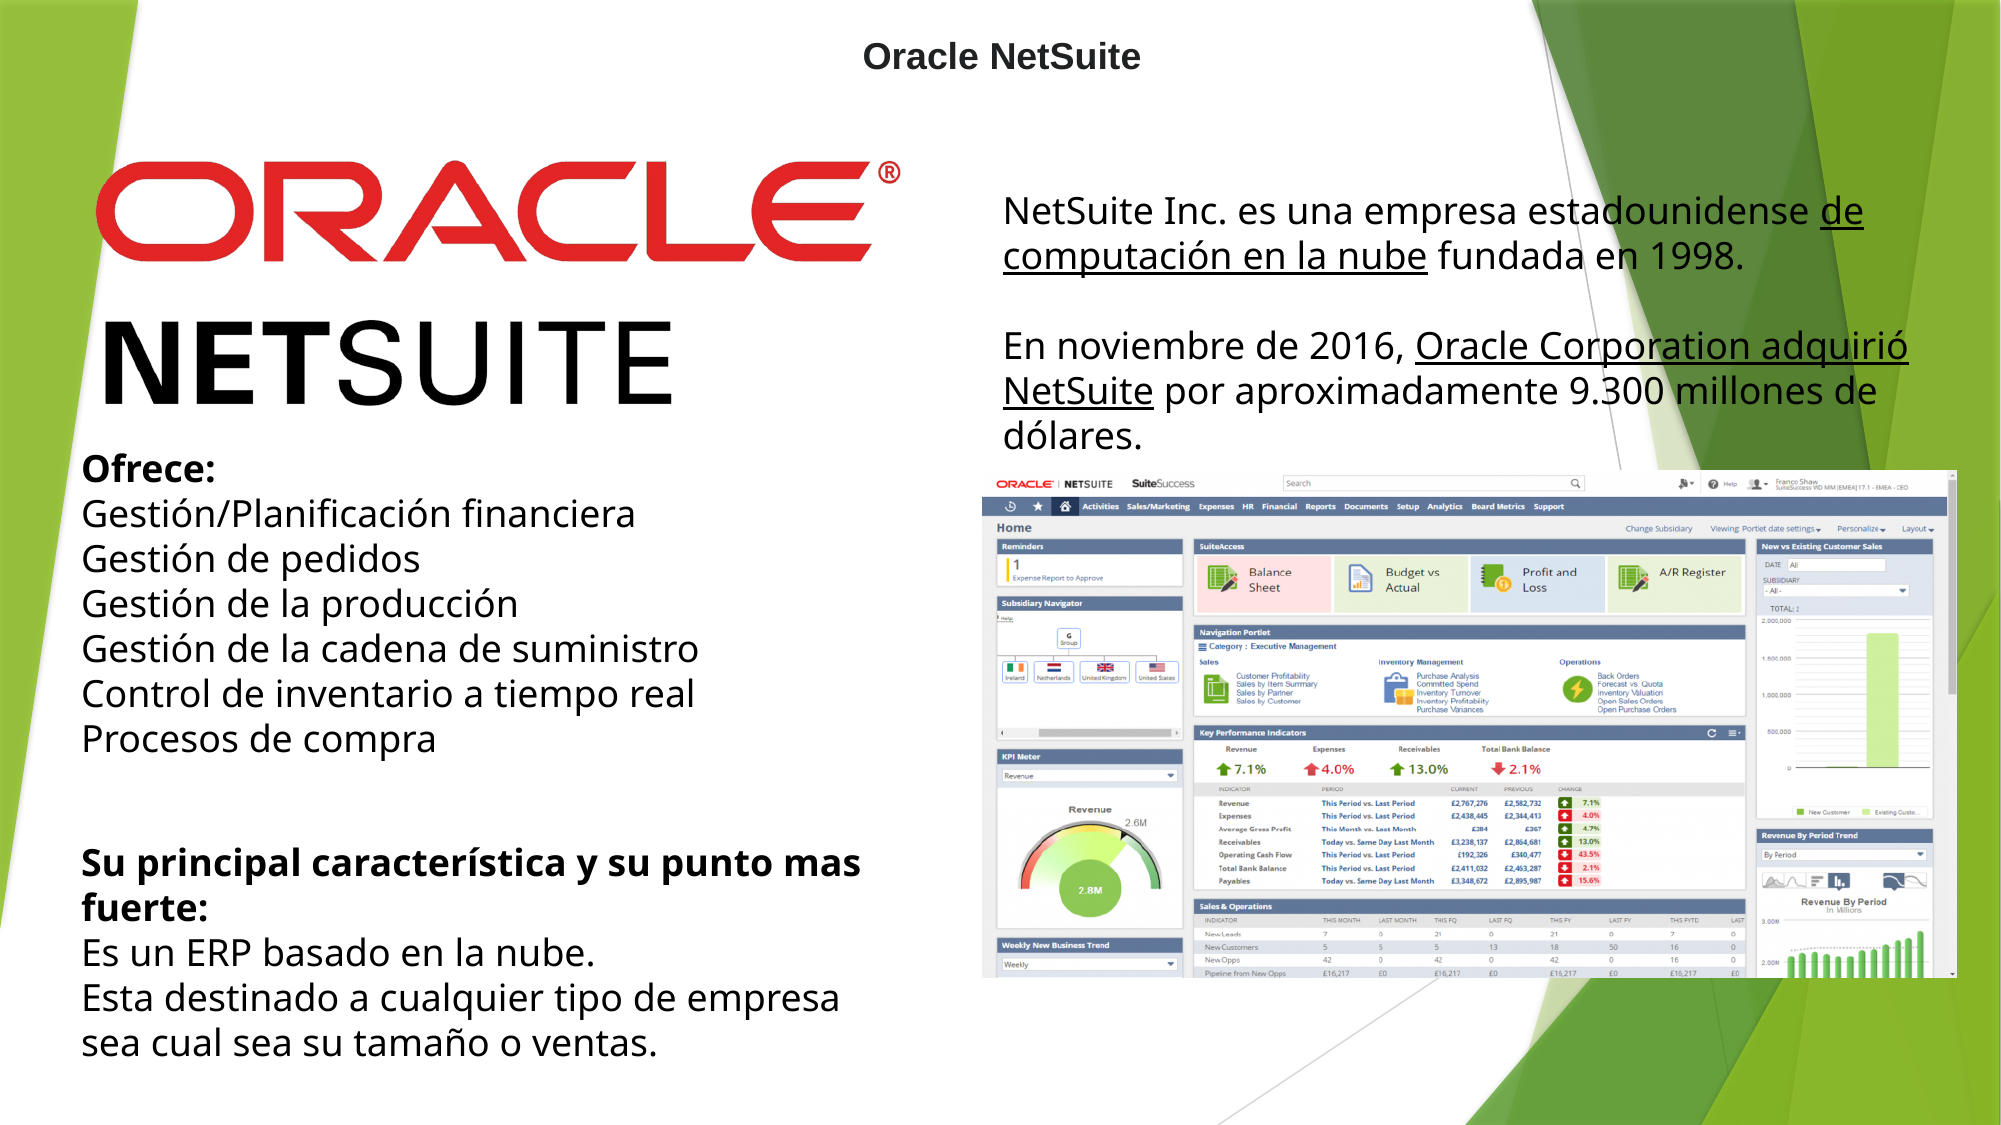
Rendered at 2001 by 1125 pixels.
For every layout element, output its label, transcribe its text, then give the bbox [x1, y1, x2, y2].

text_box Su principal característica y su punto mas fuerte: Es un ERP basado en la nube. Esta destinado a cualquier tipo de empresa sea cual sea su tamaño o ventas. [66, 831, 885, 1072]
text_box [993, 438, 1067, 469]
text_box Ofrece: Gestión/Planificación financiera Gestión de pedidos Gestión de la producción Gestión de la cadena de suministro Control de inventario a tiempo real Procesos de compra [66, 510, 976, 768]
picture [0, 95, 1958, 978]
text_box Oracle NetSuite [847, 24, 1157, 85]
text_box NetSuite Inc. es una empresa estadounidense de computación en la nube fundada en 1998. En noviembre de 2016, Oracle Corporation adquirió NetSuite por aproximadamente 9.300 millones de dólares. [993, 179, 1988, 465]
